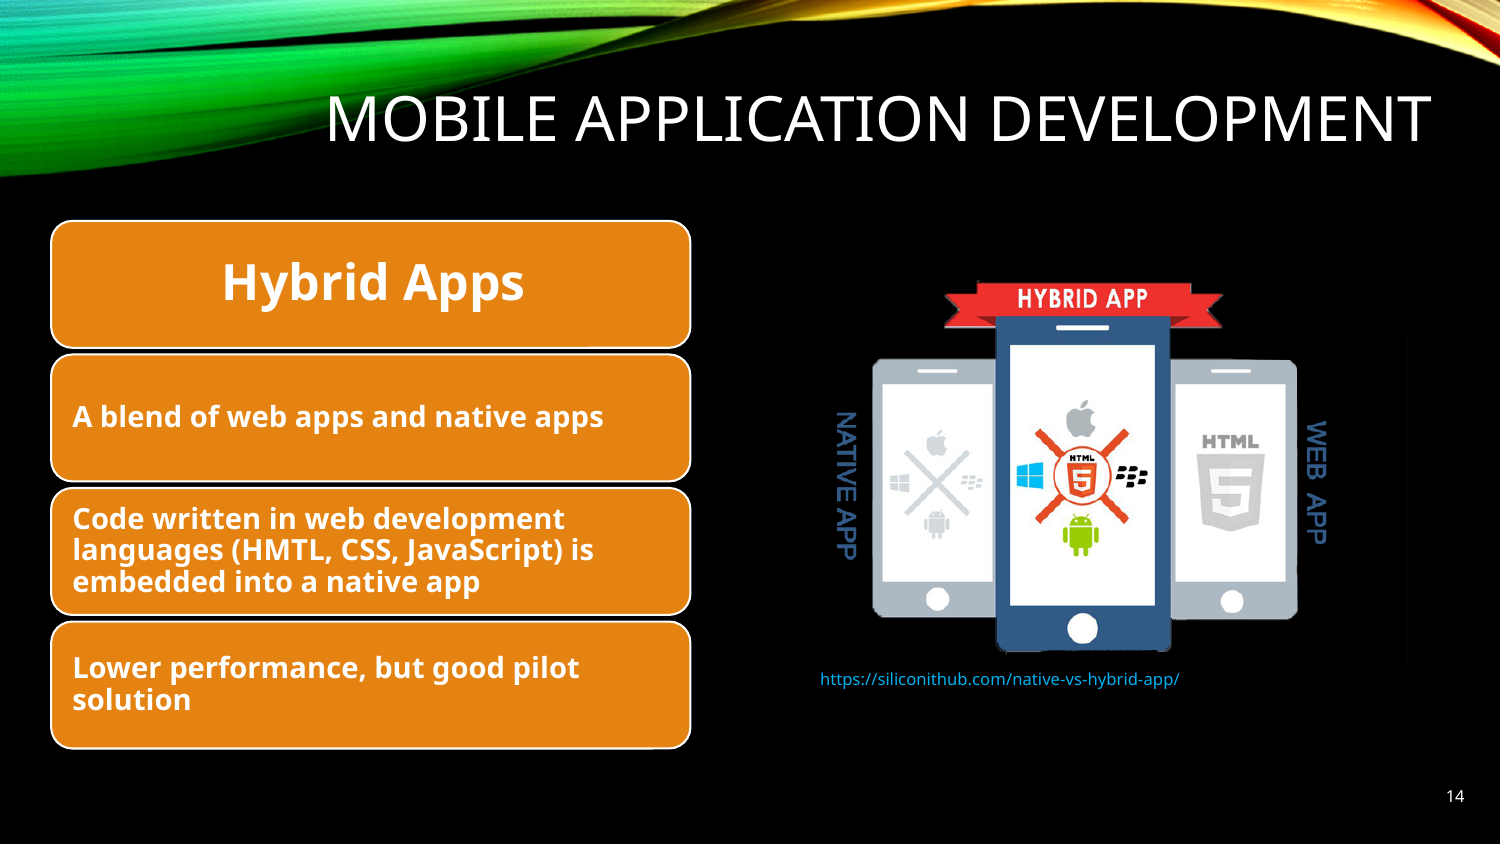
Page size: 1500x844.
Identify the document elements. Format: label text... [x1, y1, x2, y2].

picture [0, 0, 1500, 178]
picture [749, 270, 1420, 662]
text_box https://siliconithub.com/native-vs-hybrid-app/ [805, 662, 1196, 696]
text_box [50, 204, 691, 766]
title Mobile Application Development [51, 72, 1449, 167]
slide_number 14 [1389, 764, 1480, 830]
